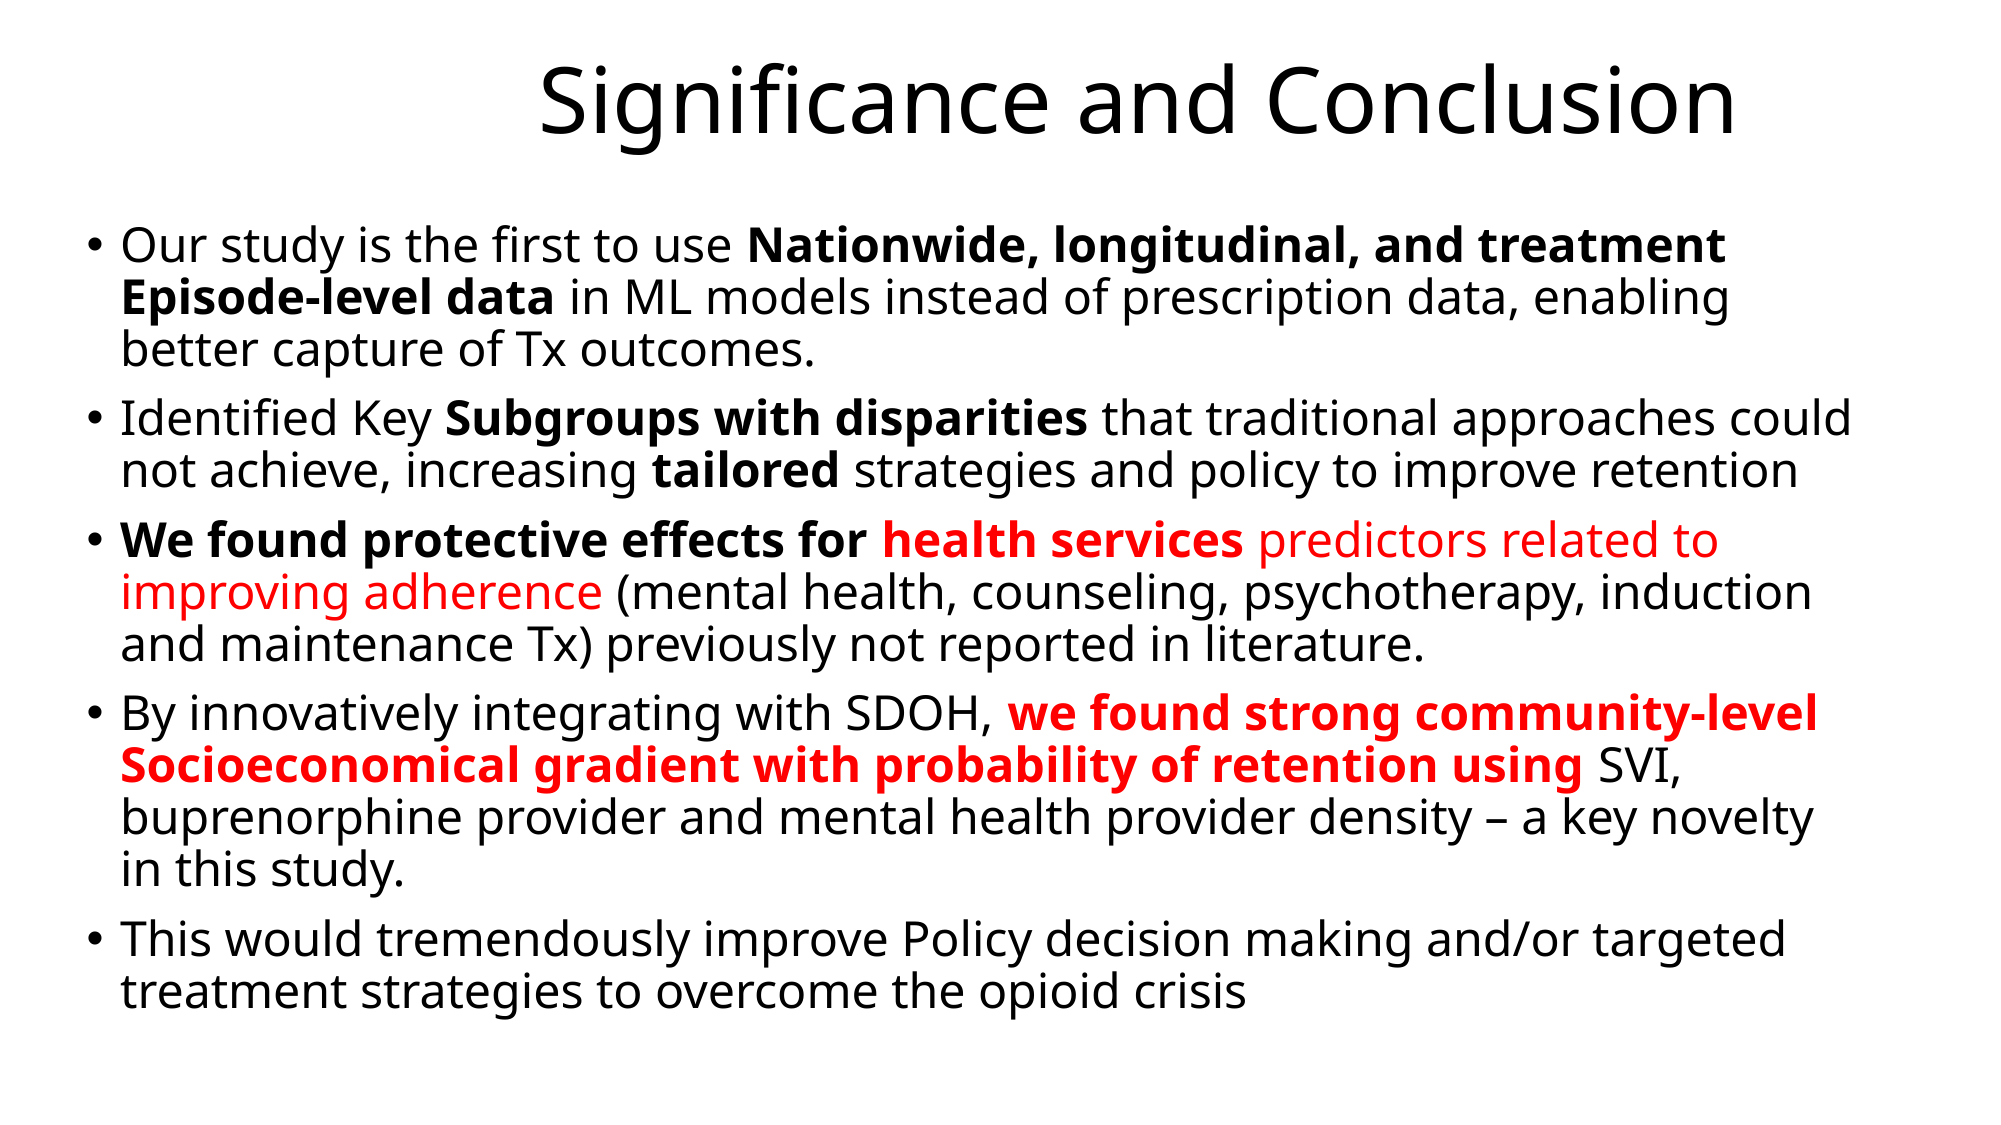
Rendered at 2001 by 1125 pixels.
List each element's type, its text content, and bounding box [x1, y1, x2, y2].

list Our study is the first to use Nationwide, longitudinal, and treatment Episode-level data in ML models instead of prescription data, enabling better capture of Tx outcomes. Identified Key Subgroups with disparities that traditional approaches could not achieve, increasing tailored strategies and policy to improve retention We found protective effects for health services predictors related to improving adherence (mental health, counseling, psychotherapy, induction and maintenance Tx) previously not reported in literature. By innovatively integrating with SDOH, we found strong community-level Socioeconomical gradient with probability of retention using SVI, buprenorphine provider and mental health provider density – a key novelty in this study. This would tremendously improve Policy decision making and/or targeted treatment strategies to overcome the opioid crisis [71, 213, 1884, 1062]
title Significance and Conclusion [53, 0, 1779, 214]
